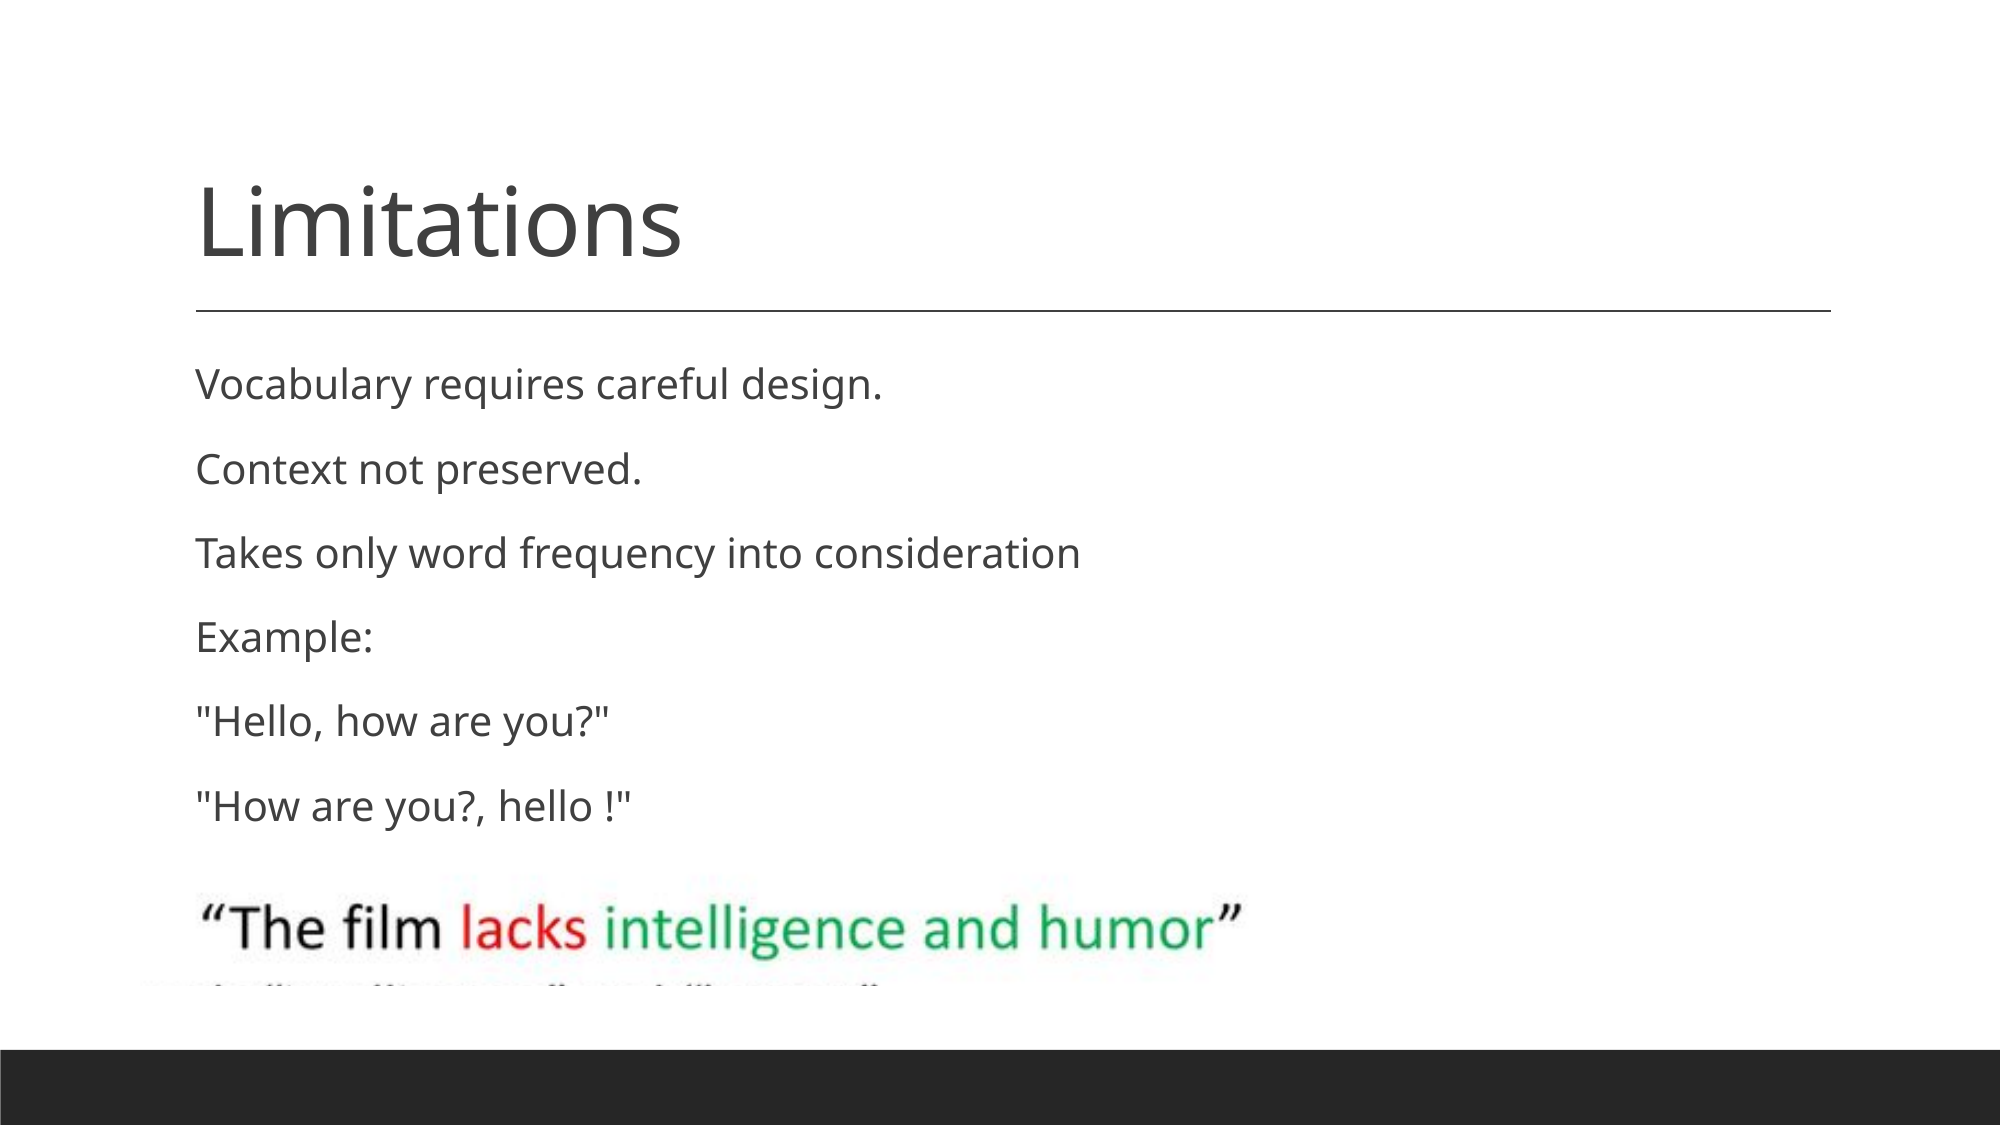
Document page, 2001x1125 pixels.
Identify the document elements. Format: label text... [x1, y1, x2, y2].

list Vocabulary requires careful design. Context not preserved. Takes only word frequency into consideration Example: "Hello, how are you?" "How are you?, hello !" [180, 345, 1830, 963]
picture [139, 855, 1280, 986]
title Limitations [180, 47, 1830, 285]
